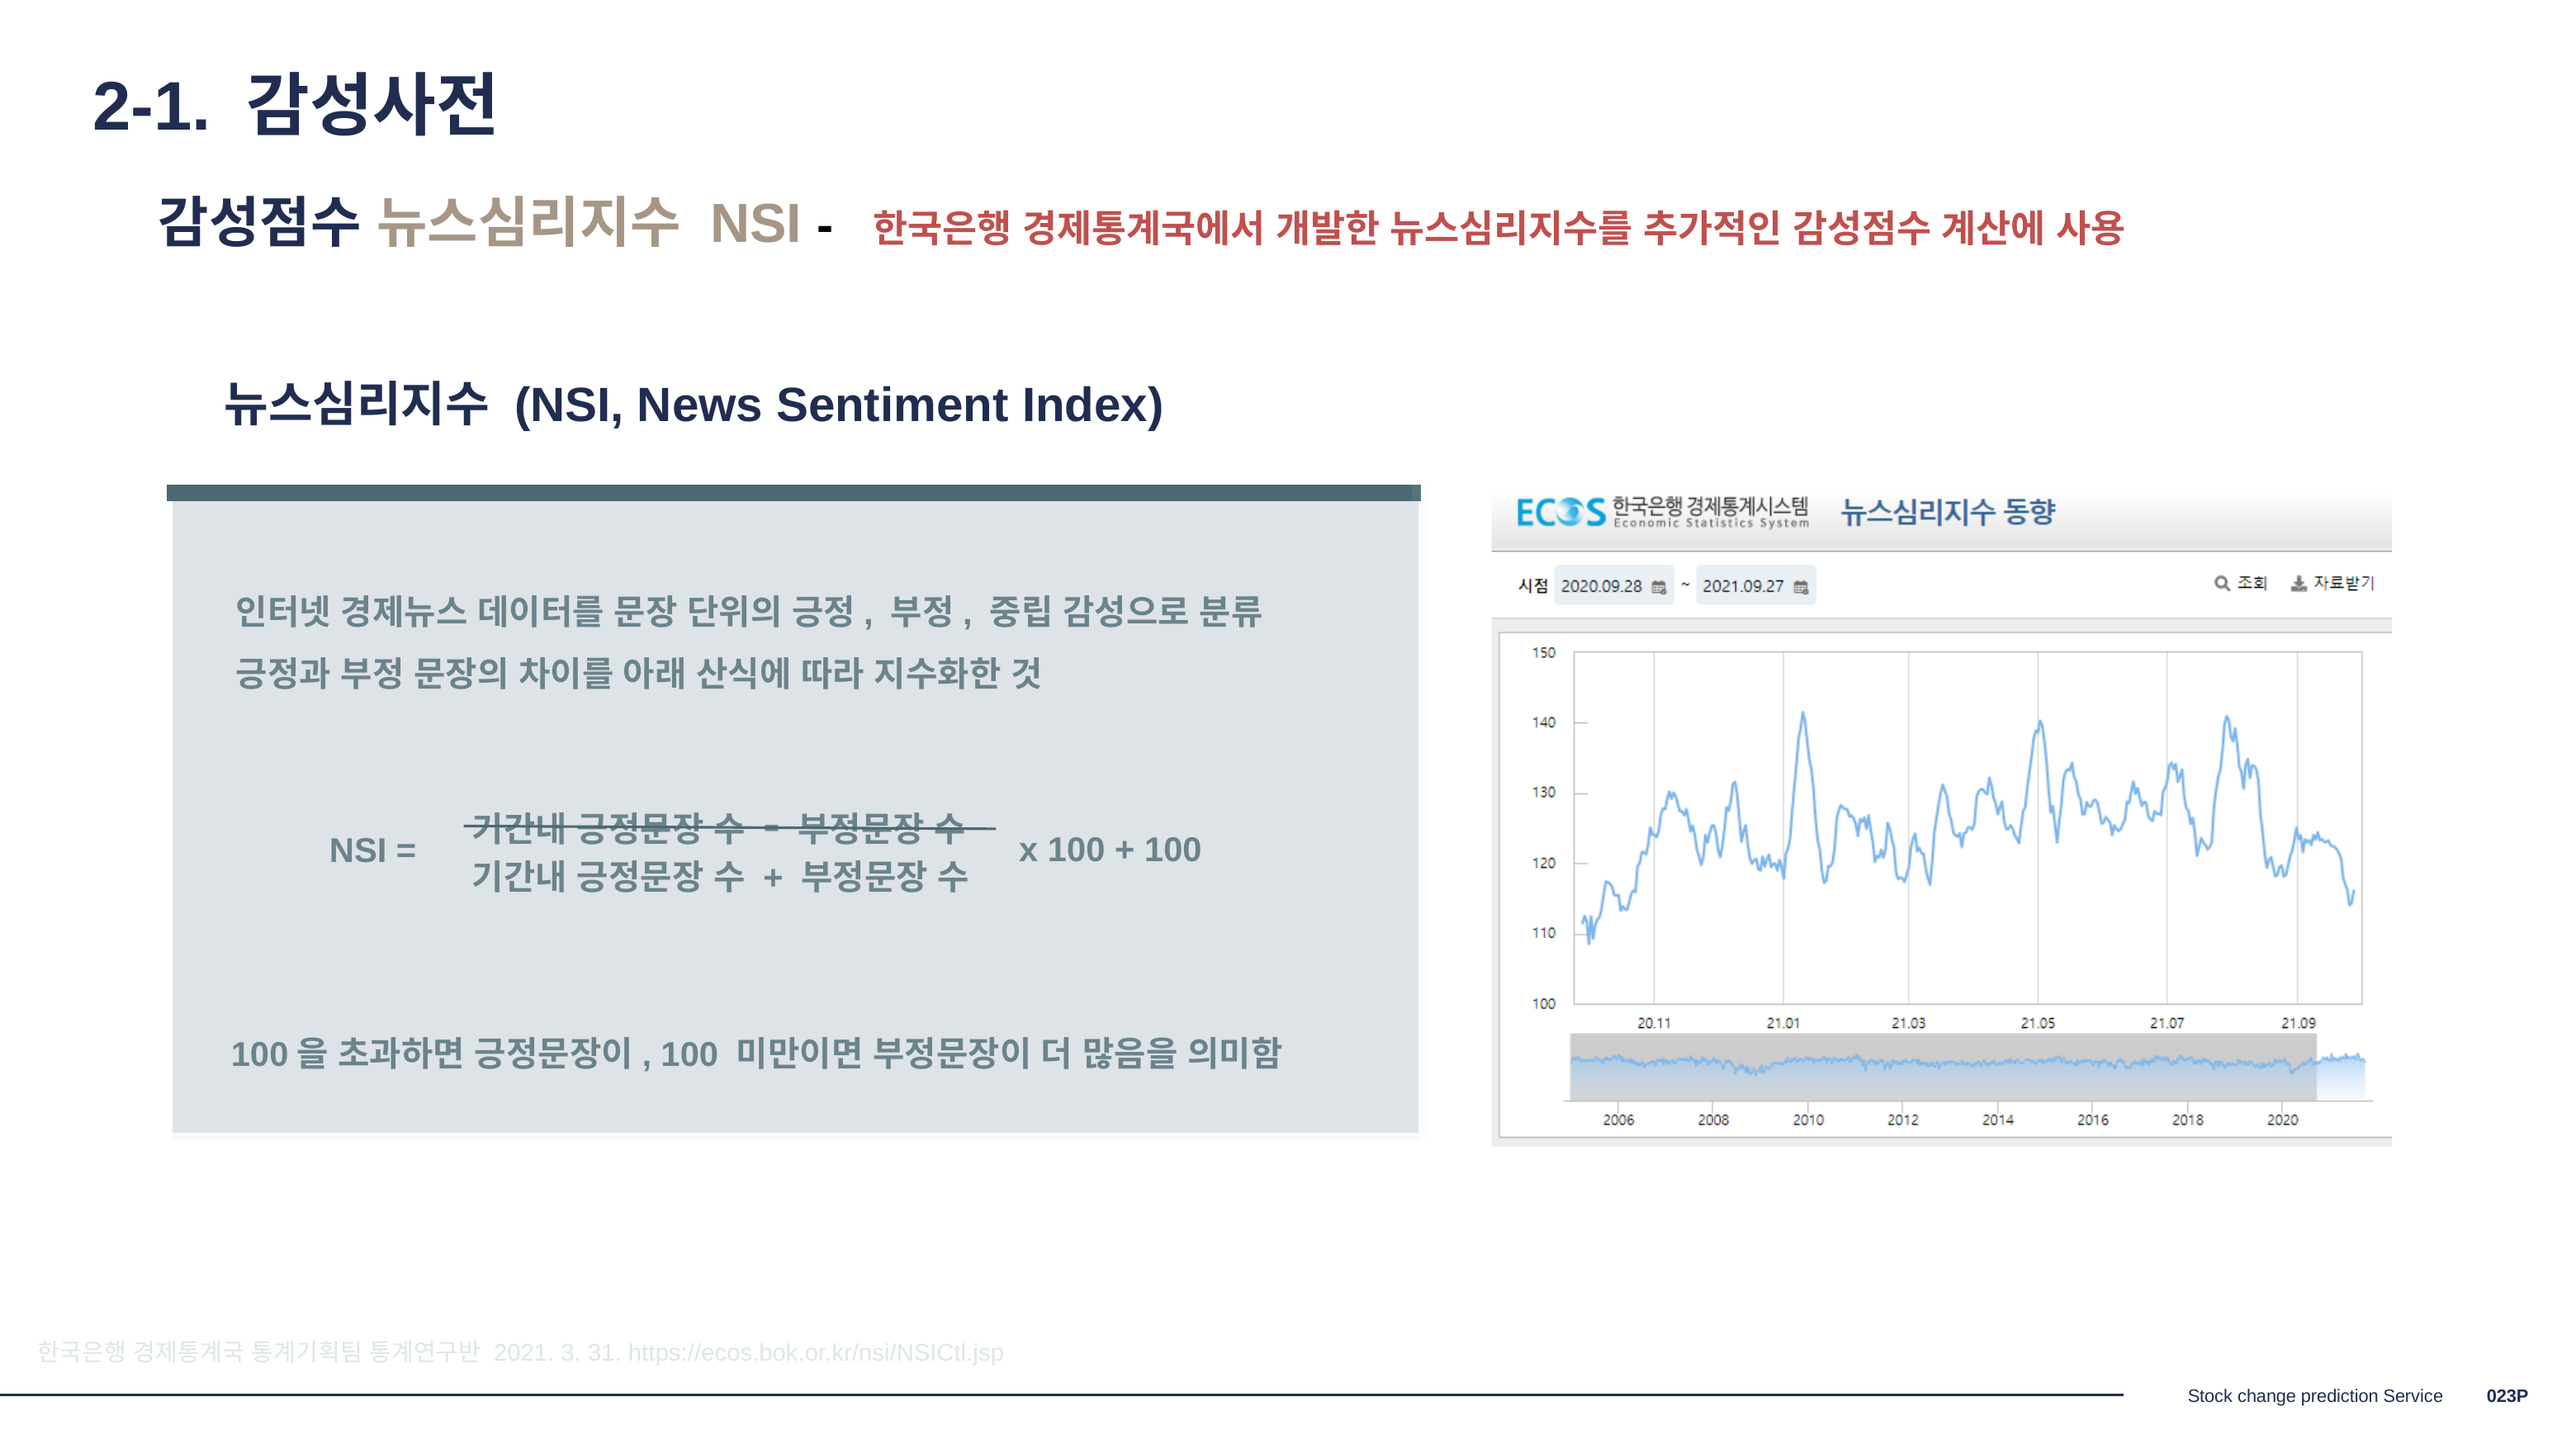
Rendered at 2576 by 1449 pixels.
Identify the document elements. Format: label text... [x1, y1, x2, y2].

text_box Stock change prediction Service [2175, 1377, 2402, 1412]
text_box 한국은행 경제통계국 통계기획팀 통계연구반 2021. 3. 31. https://ecos.bok.or.kr/nsi/NSICtl.jsp [25, 1331, 1450, 1373]
text_box 감성점수 뉴스심리지수 NSI - 한국은행 경제통계국에서 개발한 뉴스심리지수를 추가적인 감성점수 계산에 사용 [145, 181, 2468, 260]
text_box 2-1. 감성사전 [80, 54, 968, 150]
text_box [316, 752, 1298, 883]
slide_number 0‹#›P [2402, 1370, 2541, 1420]
picture [166, 485, 1428, 1140]
picture [1491, 477, 2393, 1148]
text_box 뉴스심리지수 (NSI, News Sentiment Index) [201, 367, 1187, 438]
